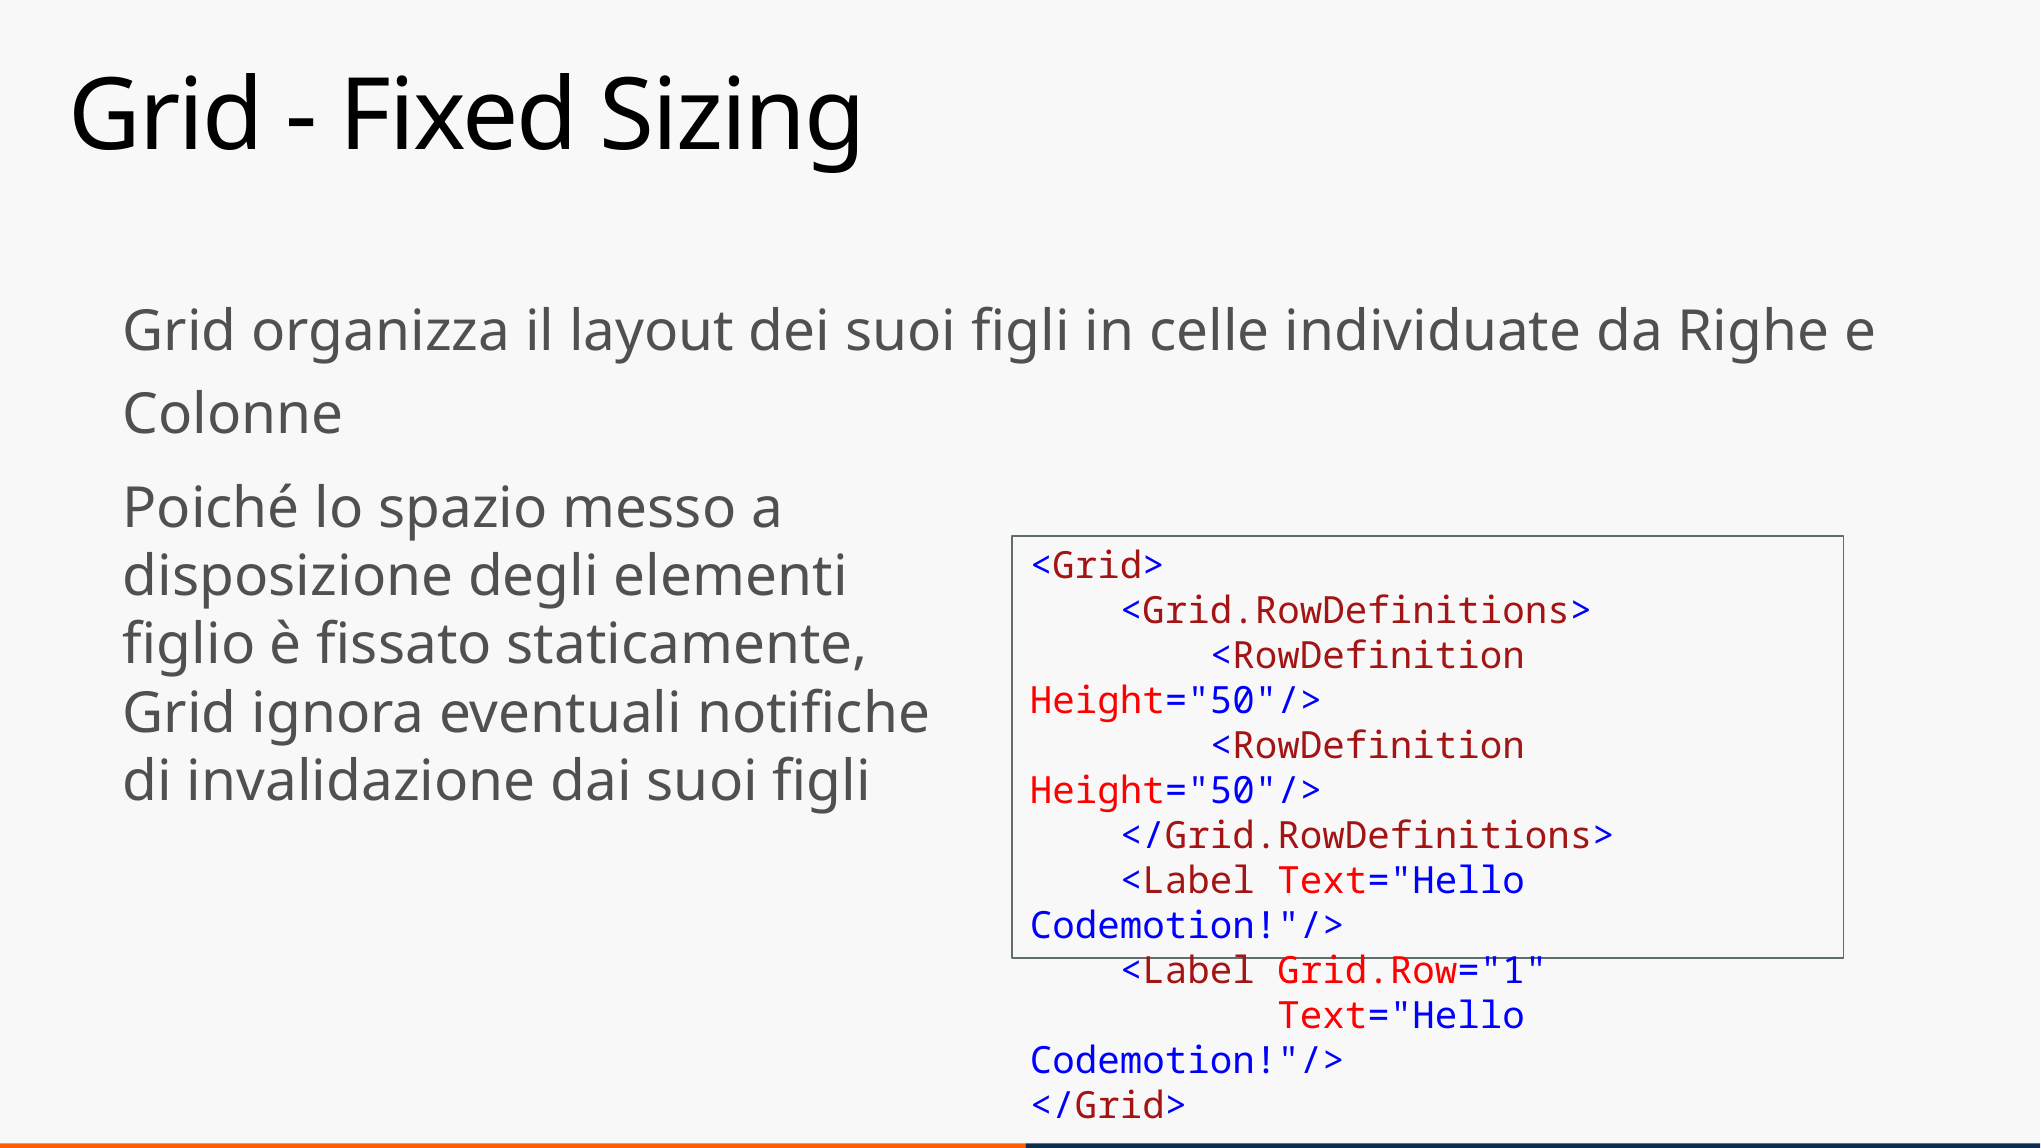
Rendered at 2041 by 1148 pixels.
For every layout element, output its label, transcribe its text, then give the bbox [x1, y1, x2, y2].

title Grid - Fixed Sizing [45, 48, 1996, 199]
text_box <Grid> <Grid.RowDefinitions> <RowDefinition Height="50"/> <RowDefinition Height="50"/> </Grid.RowDefinitions> <Label Text="Hello Codemotion!"/> <Label Grid.Row="1" Text="Hello Codemotion!"/> </Grid> [1015, 533, 1833, 1134]
text_box Grid organizza il layout dei suoi figli in celle individuate da Righe e Colonne [119, 278, 1933, 446]
text_box Poiché lo spazio messo a disposizione degli elementi figlio è fissato staticamente, Grid ignora eventuali notifiche di invalidazione dai suoi figli [119, 471, 983, 812]
text_box [1833, 536, 1844, 958]
